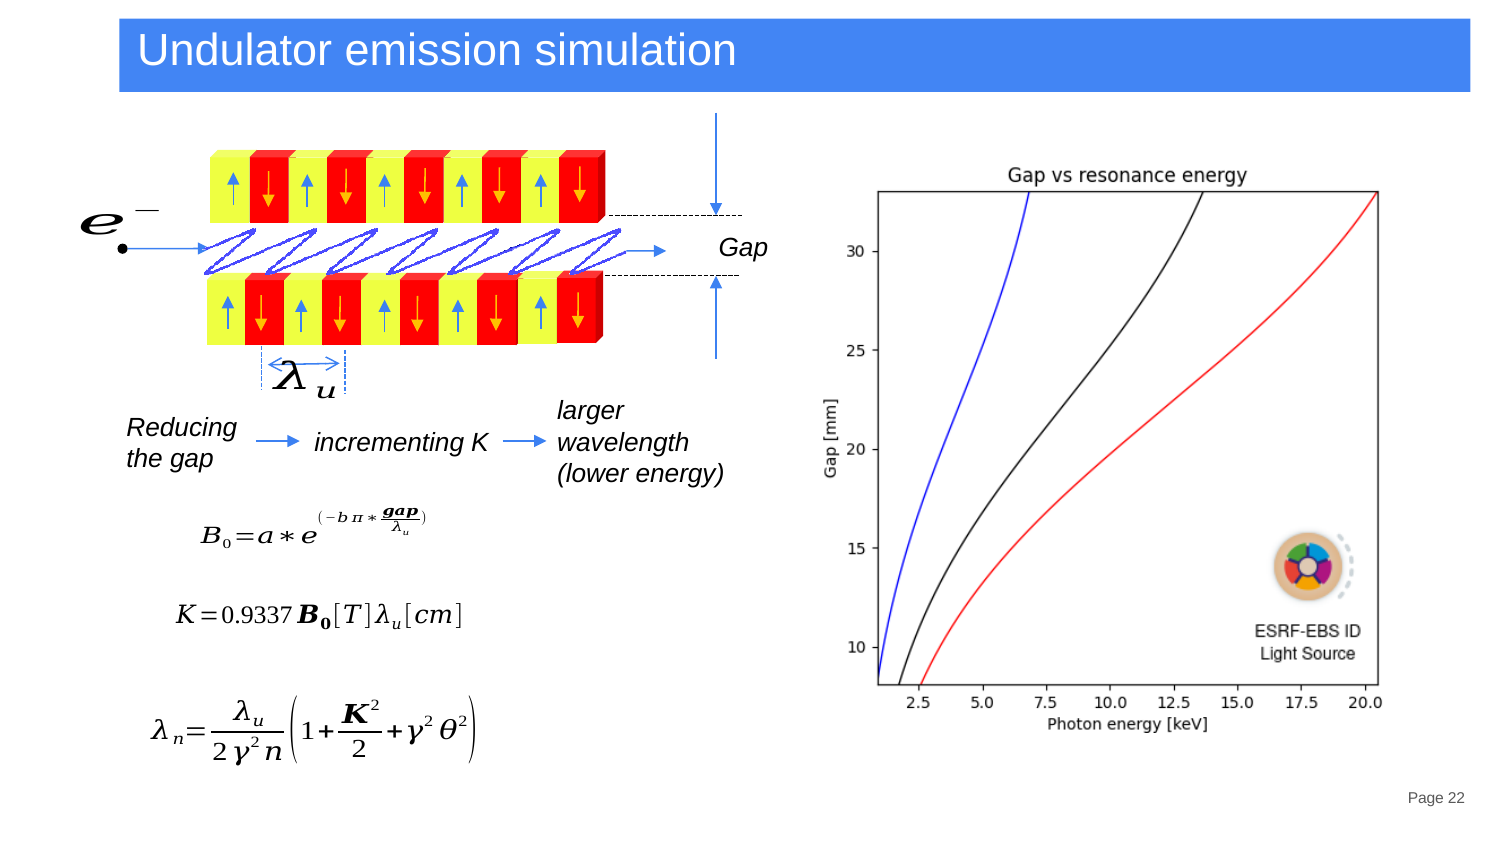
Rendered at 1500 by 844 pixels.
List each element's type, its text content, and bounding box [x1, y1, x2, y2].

picture [201, 228, 627, 276]
text_box Reducing the gap [111, 402, 261, 481]
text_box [710, 203, 715, 212]
text_box [115, 241, 130, 256]
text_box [717, 203, 722, 212]
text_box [210, 149, 606, 224]
text_box Gap [703, 222, 784, 269]
slide_number Page 22 [1389, 764, 1480, 830]
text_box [206, 283, 604, 346]
title Undulator emission simulation [119, 18, 1471, 92]
picture [820, 164, 1391, 733]
text_box incrementing K [299, 417, 510, 464]
text_box larger wavelength (lower energy) [542, 386, 762, 496]
